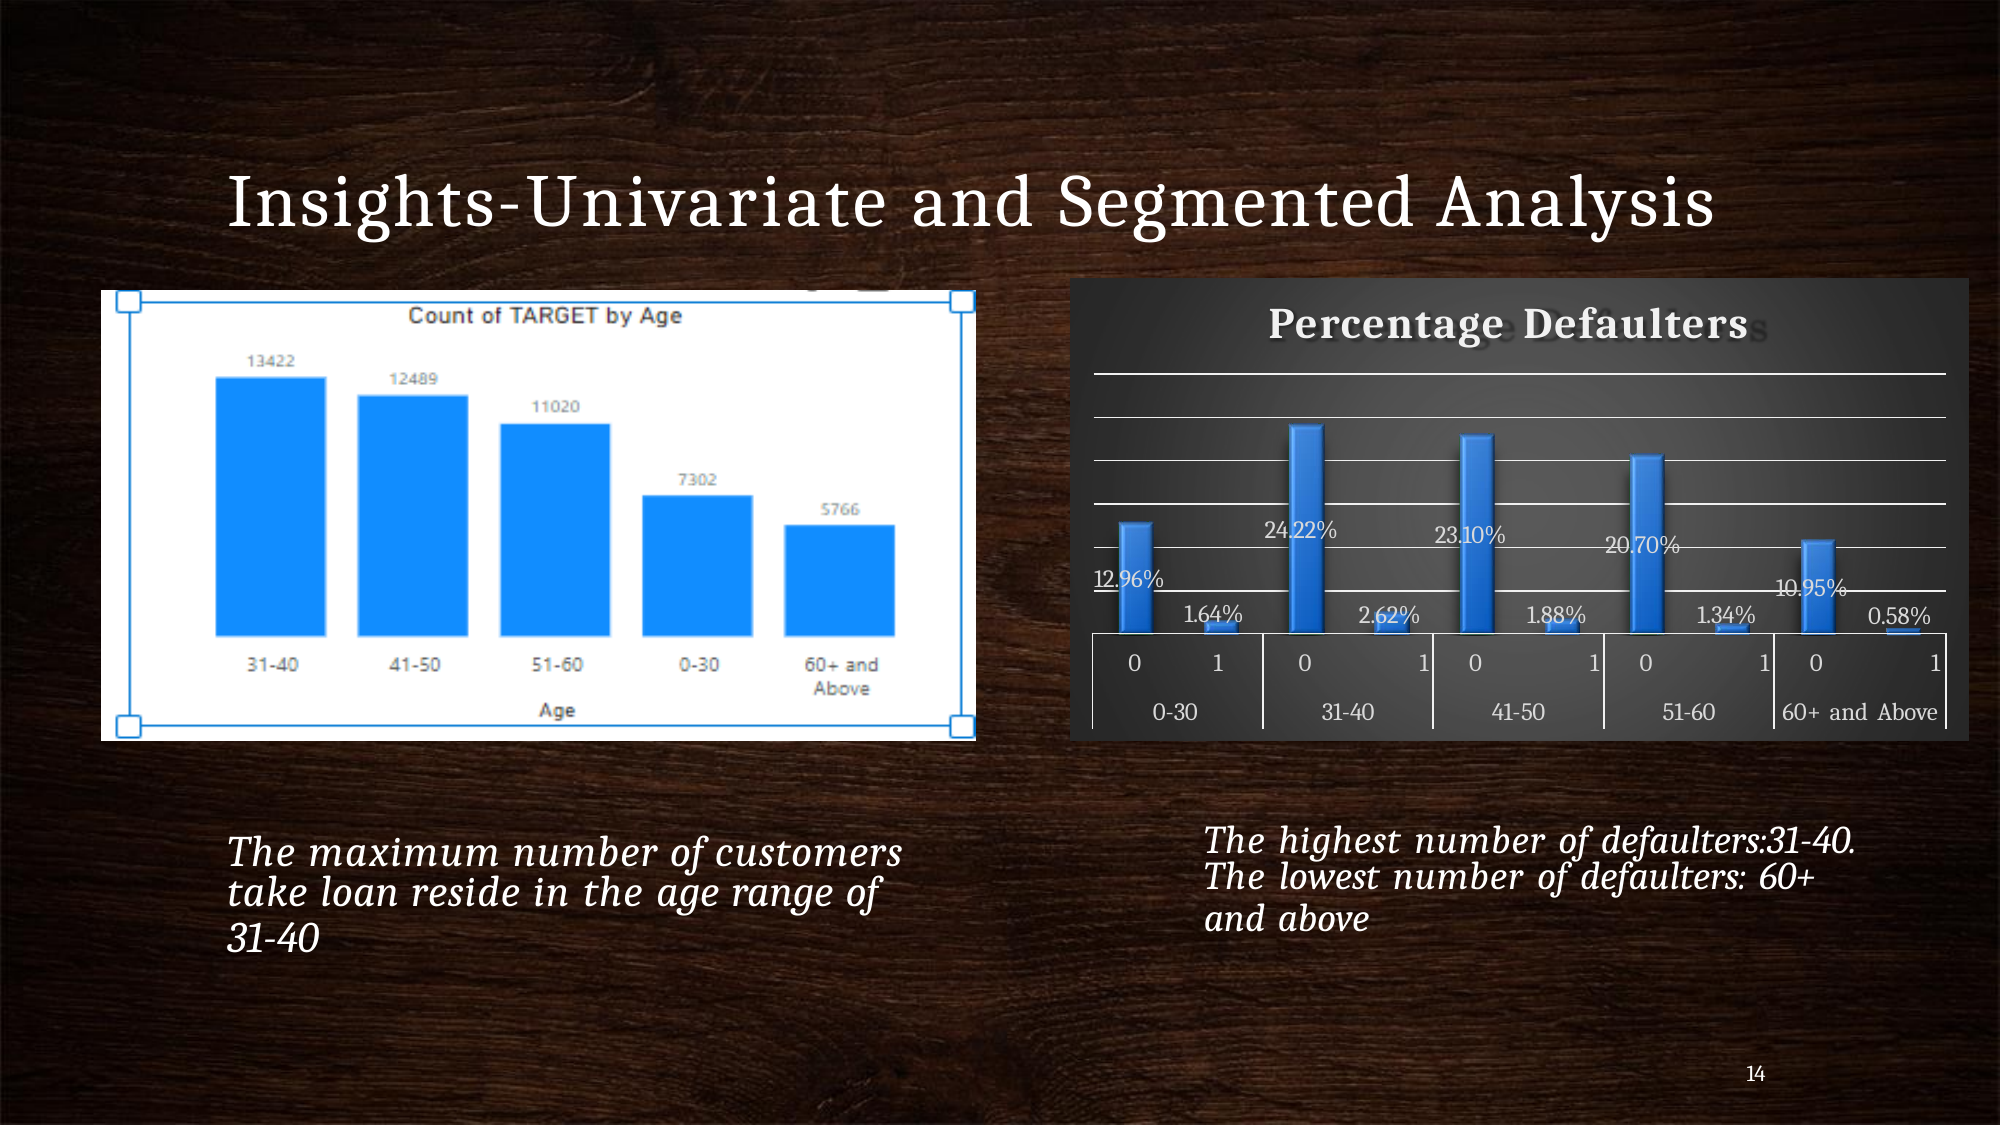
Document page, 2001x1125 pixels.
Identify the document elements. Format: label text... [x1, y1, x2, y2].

text_box The highest number of defaulters:31-40. The lowest number of defaulters: 60+ and above [1201, 817, 1902, 939]
slide_number 14 [1740, 1056, 1781, 1125]
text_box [1070, 278, 1969, 741]
title Insights-Univariate and Segmented Analysis [79, 60, 1790, 340]
text_box The maximum number of customers take loan reside in the age range of 31-40 [225, 826, 927, 962]
picture [0, 0, 2000, 1125]
